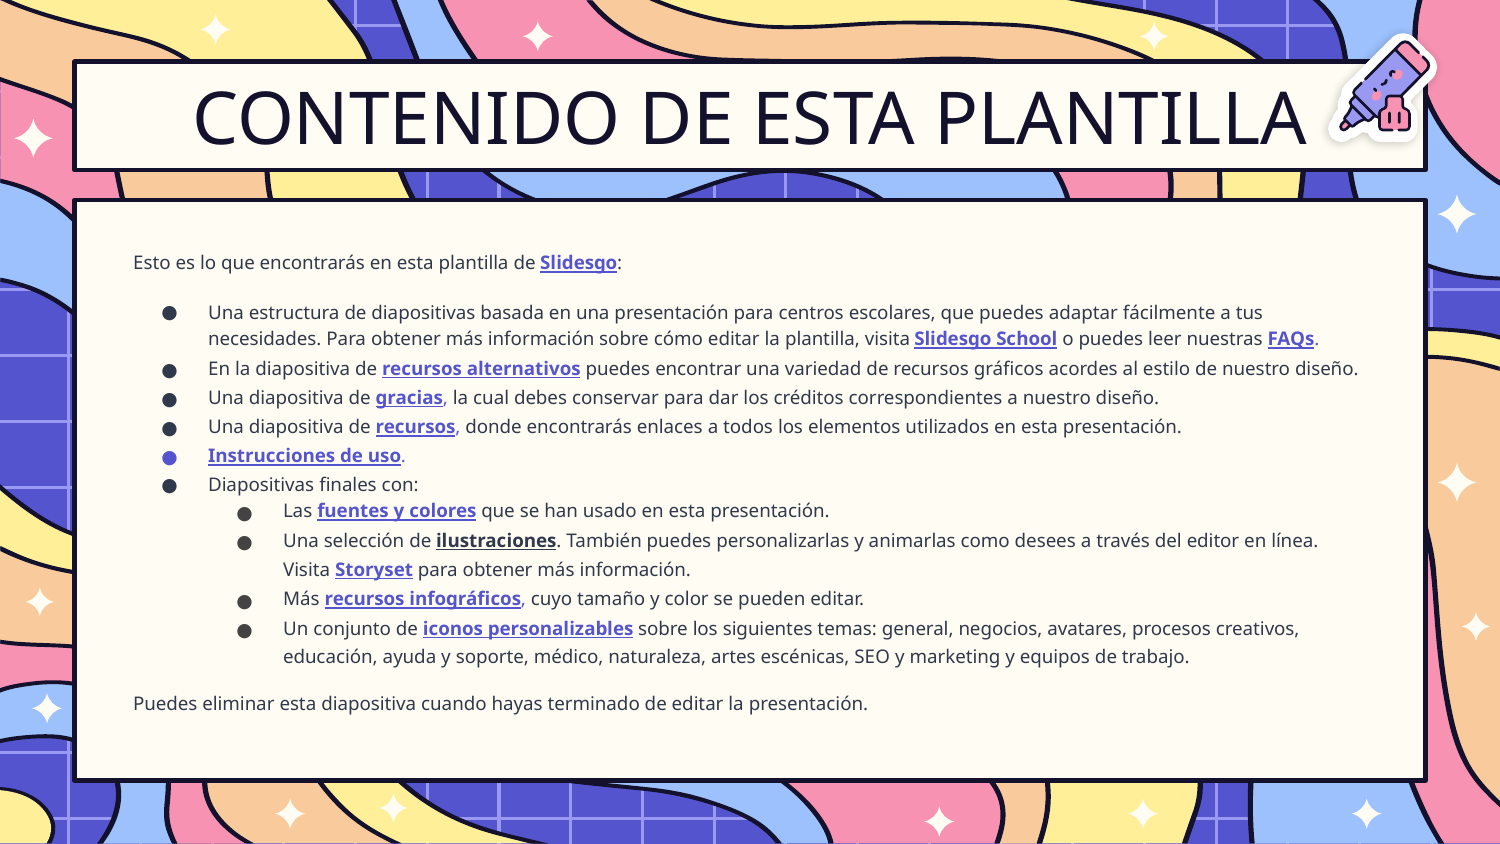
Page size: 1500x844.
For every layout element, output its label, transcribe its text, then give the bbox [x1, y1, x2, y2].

list Esto es lo que encontrarás en esta plantilla de Slidesgo: Una estructura de diapositivas basada en una presentación para centros escolares, que puedes adaptar fácilmente a tus necesidades. Para obtener más información sobre cómo editar la plantilla, visita Slidesgo School o puedes leer nuestras FAQs. En la diapositiva de recursos alternativos puedes encontrar una variedad de recursos gráficos acordes al estilo de nuestro diseño. Una diapositiva de gracias, la cual debes conservar para dar los créditos correspondientes a nuestro diseño. Una diapositiva de recursos, donde encontrarás enlaces a todos los elementos utilizados en esta presentación. Instrucciones de uso. Diapositivas finales con: Las fuentes y colores que se han usado en esta presentación. Una selección de ilustraciones. También puedes personalizarlas y animarlas como desees a través del editor en línea. Visita Storyset para obtener más información. Más recursos infográficos, cuyo tamaño y color se pueden editar. Un conjunto de iconos personalizables sobre los siguientes temas: general, negocios, avatares, procesos creativos, educación, ayuda y soporte, médico, naturaleza, artes escénicas, SEO y marketing y equipos de trabajo. Puedes eliminar esta diapositiva cuando hayas terminado de editar la presentación. [118, 232, 1382, 749]
title CONTENIDO DE ESTA PLANTILLA [118, 78, 1382, 154]
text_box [1326, 33, 1439, 143]
